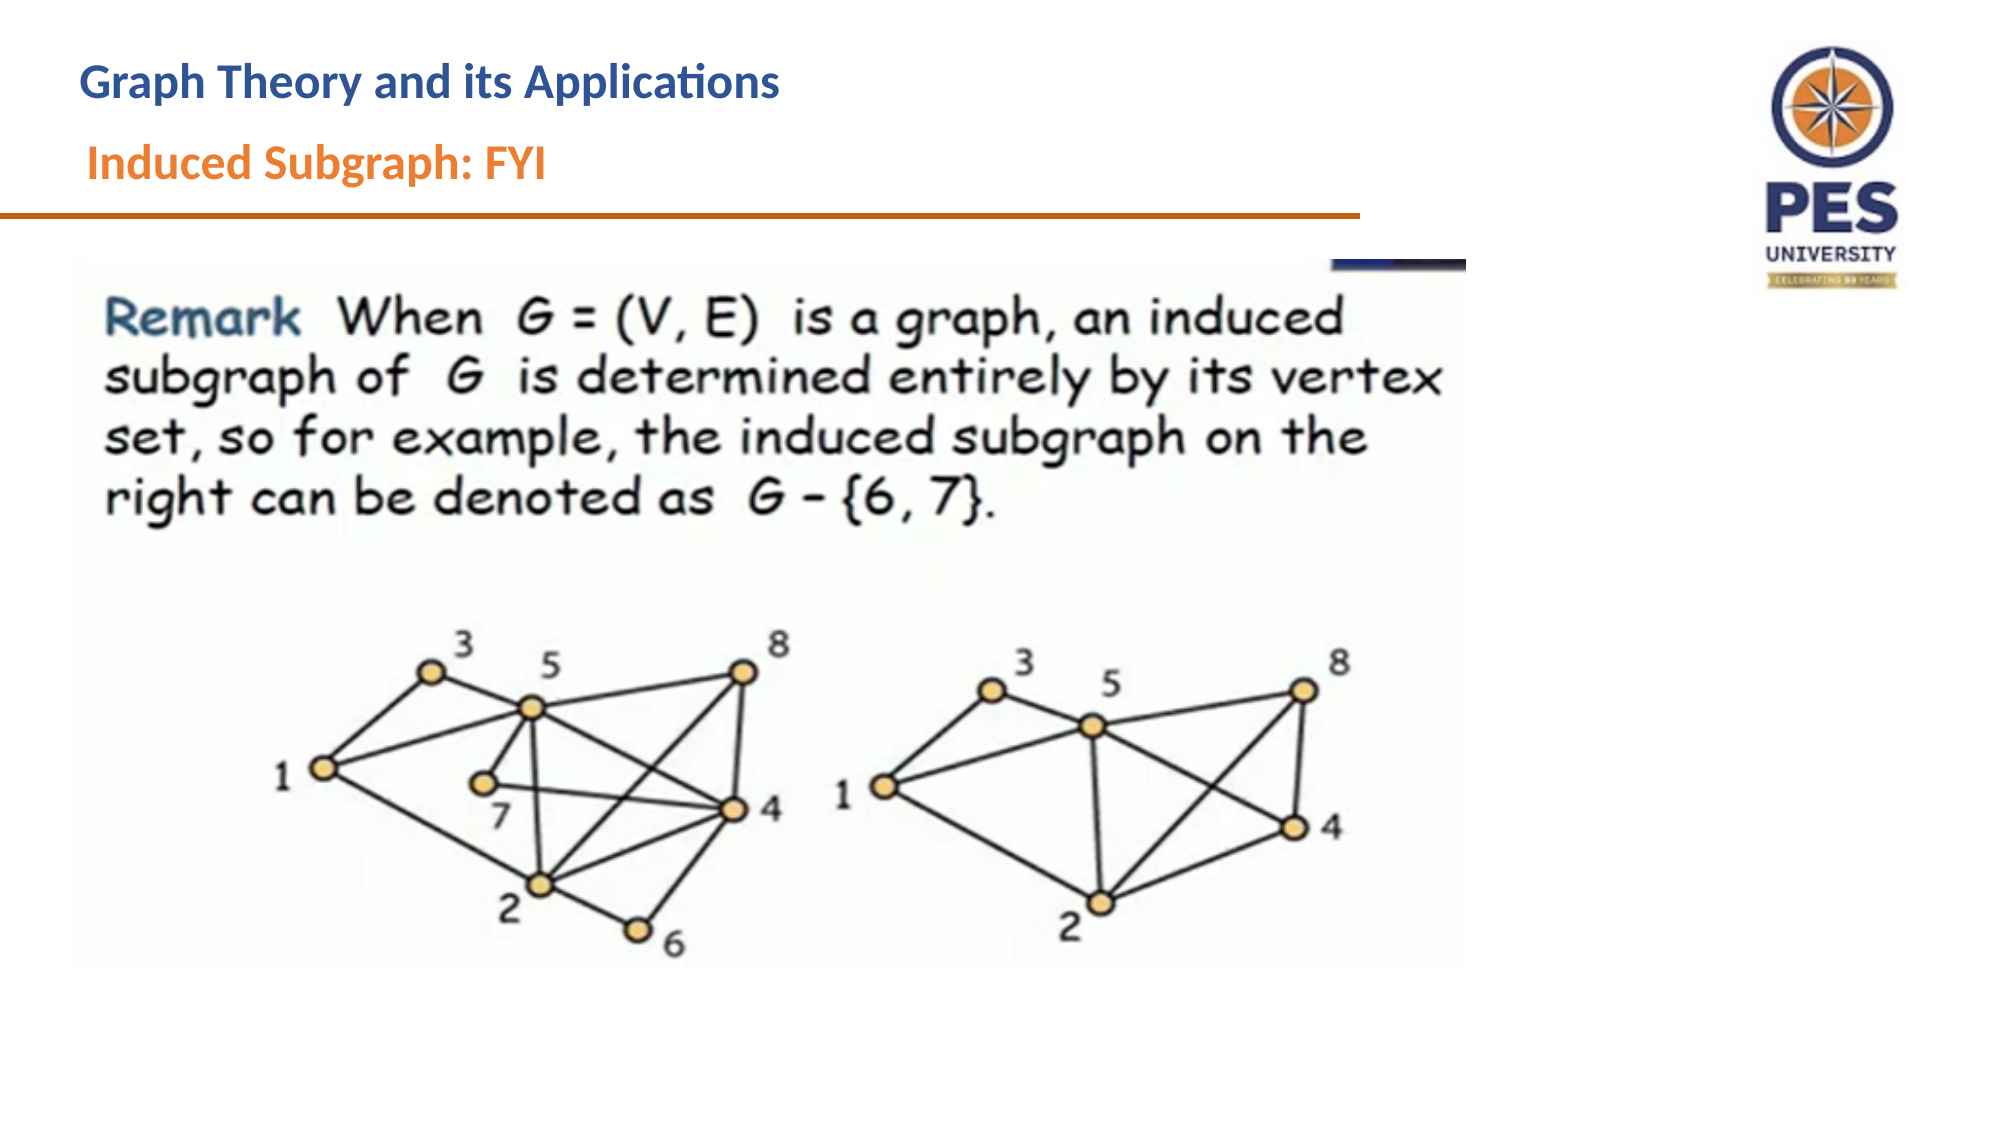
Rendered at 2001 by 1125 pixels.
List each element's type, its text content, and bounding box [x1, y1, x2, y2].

picture [1730, 40, 1932, 297]
text_box Graph Theory and its Applications [64, 41, 1295, 117]
picture [70, 259, 1466, 968]
text_box Induced Subgraph: FYI [71, 122, 1384, 198]
